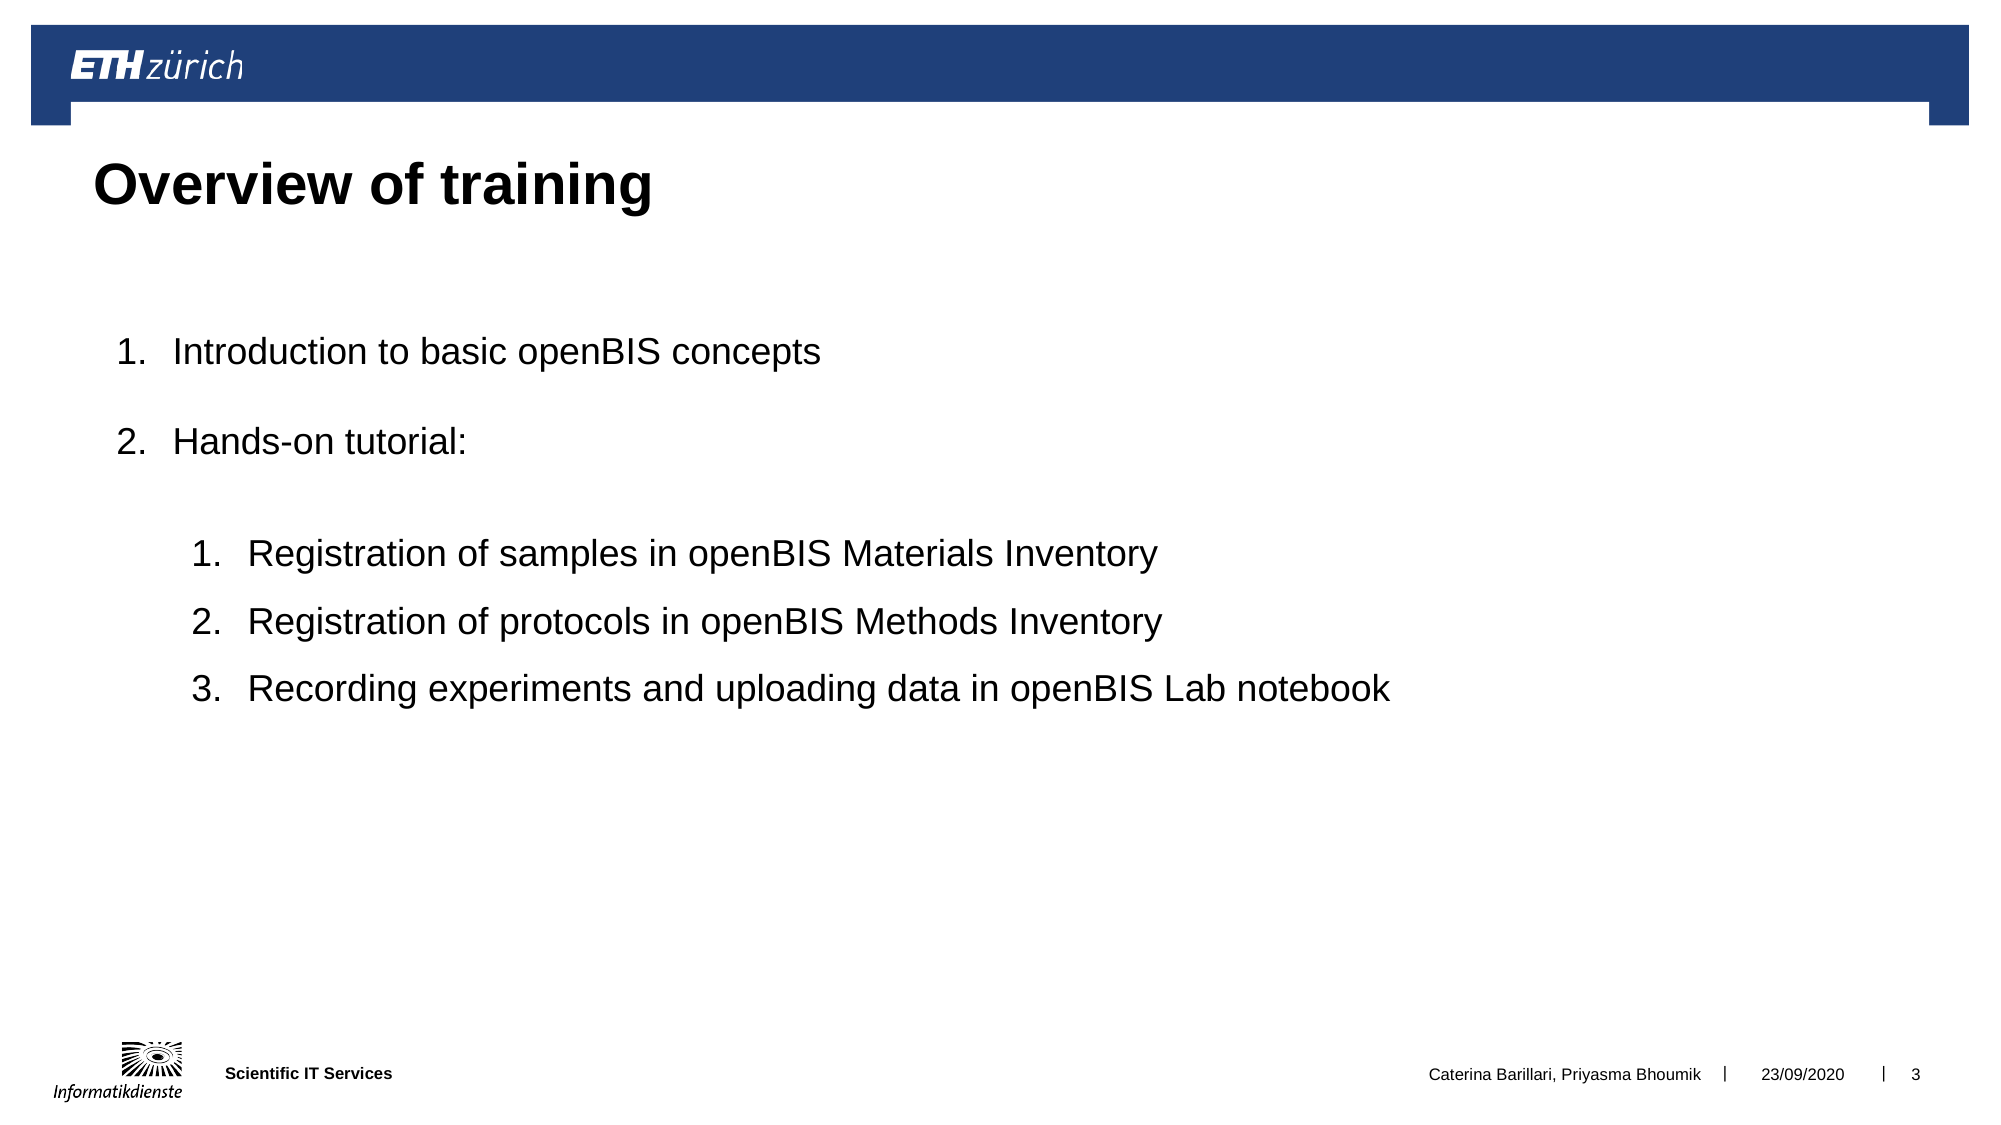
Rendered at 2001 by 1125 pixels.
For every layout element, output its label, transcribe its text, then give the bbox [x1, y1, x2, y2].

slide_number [1736, 1034, 1870, 1112]
title Overview of training [70, 101, 1930, 262]
slide_number 3 [1886, 1034, 1946, 1112]
text_box Introduction to basic openBIS concepts Hands-on tutorial: Registration of samples in openBIS Materials Inventory Registration of protocols in openBIS Methods Inventory Recording experiments and uploading data in openBIS Lab notebook [101, 319, 1406, 807]
footer Caterina Barillari, Priyasma Bhoumik [999, 1034, 1702, 1112]
picture [53, 1042, 182, 1106]
